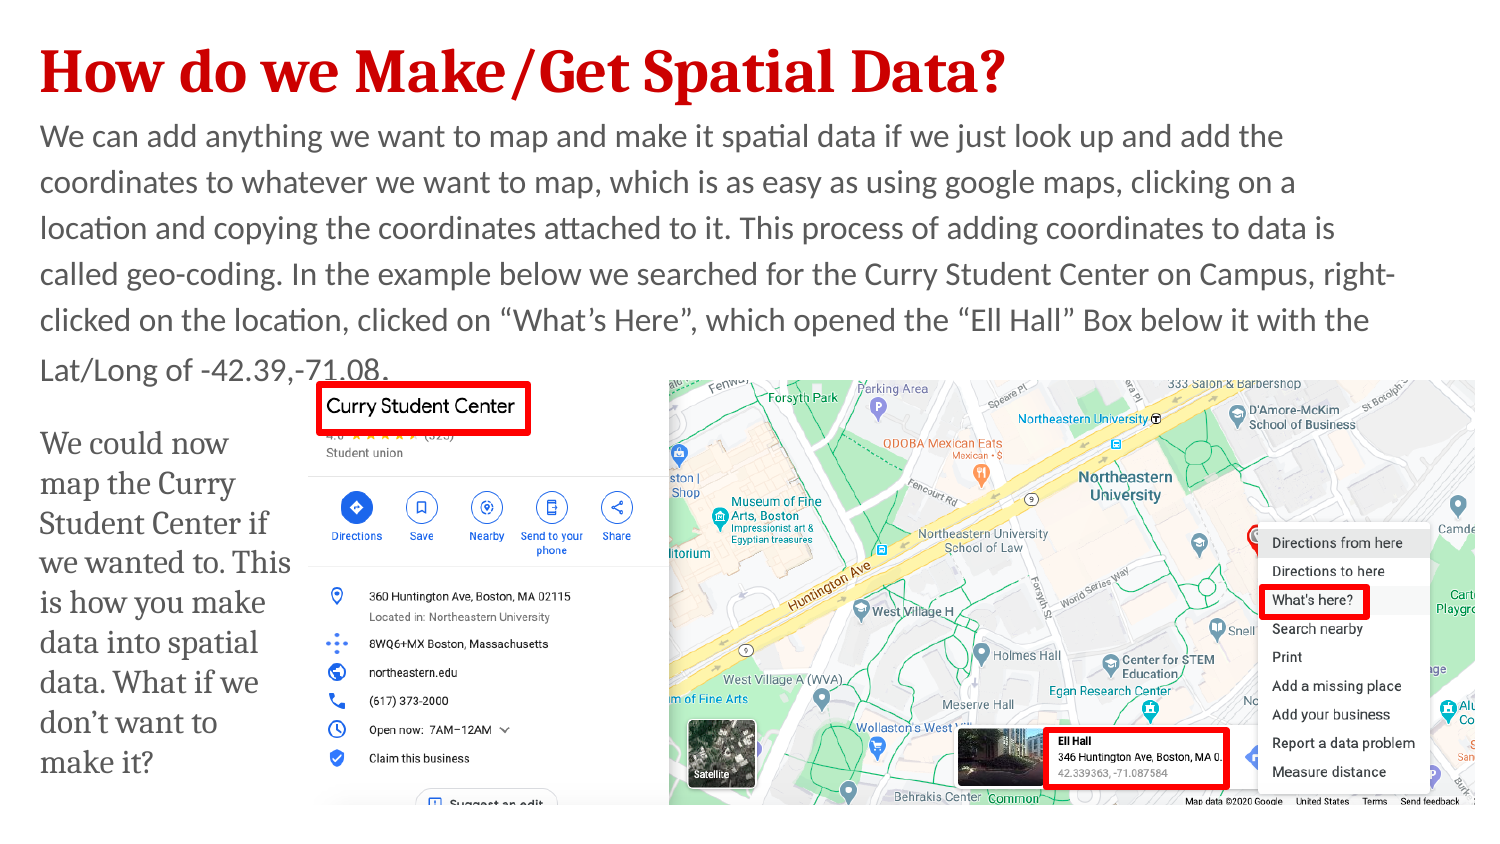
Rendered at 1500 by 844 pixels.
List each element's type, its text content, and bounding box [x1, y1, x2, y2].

list We can add anything we want to map and make it spatial data if we just look up and add the coordinates to whatever we want to map, which is as easy as using google maps, clicking on a location and copying the coordinates attached to it. This process of adding coordinates to data is called geo-coding. In the example below we searched for the Curry Student Center on Campus, right-clicked on the location, clicked on “What’s Here”, which opened the “Ell Hall” Box below it with the Lat/Long of -42.39,-71.08. [25, 93, 1423, 405]
title How do we Make/Get Spatial Data? [25, 15, 1423, 93]
picture [307, 380, 1475, 805]
text_box We could now map the Curry Student Center if we wanted to. This is how you make data into spatial data. What if we don’t want to make it? [25, 405, 302, 747]
